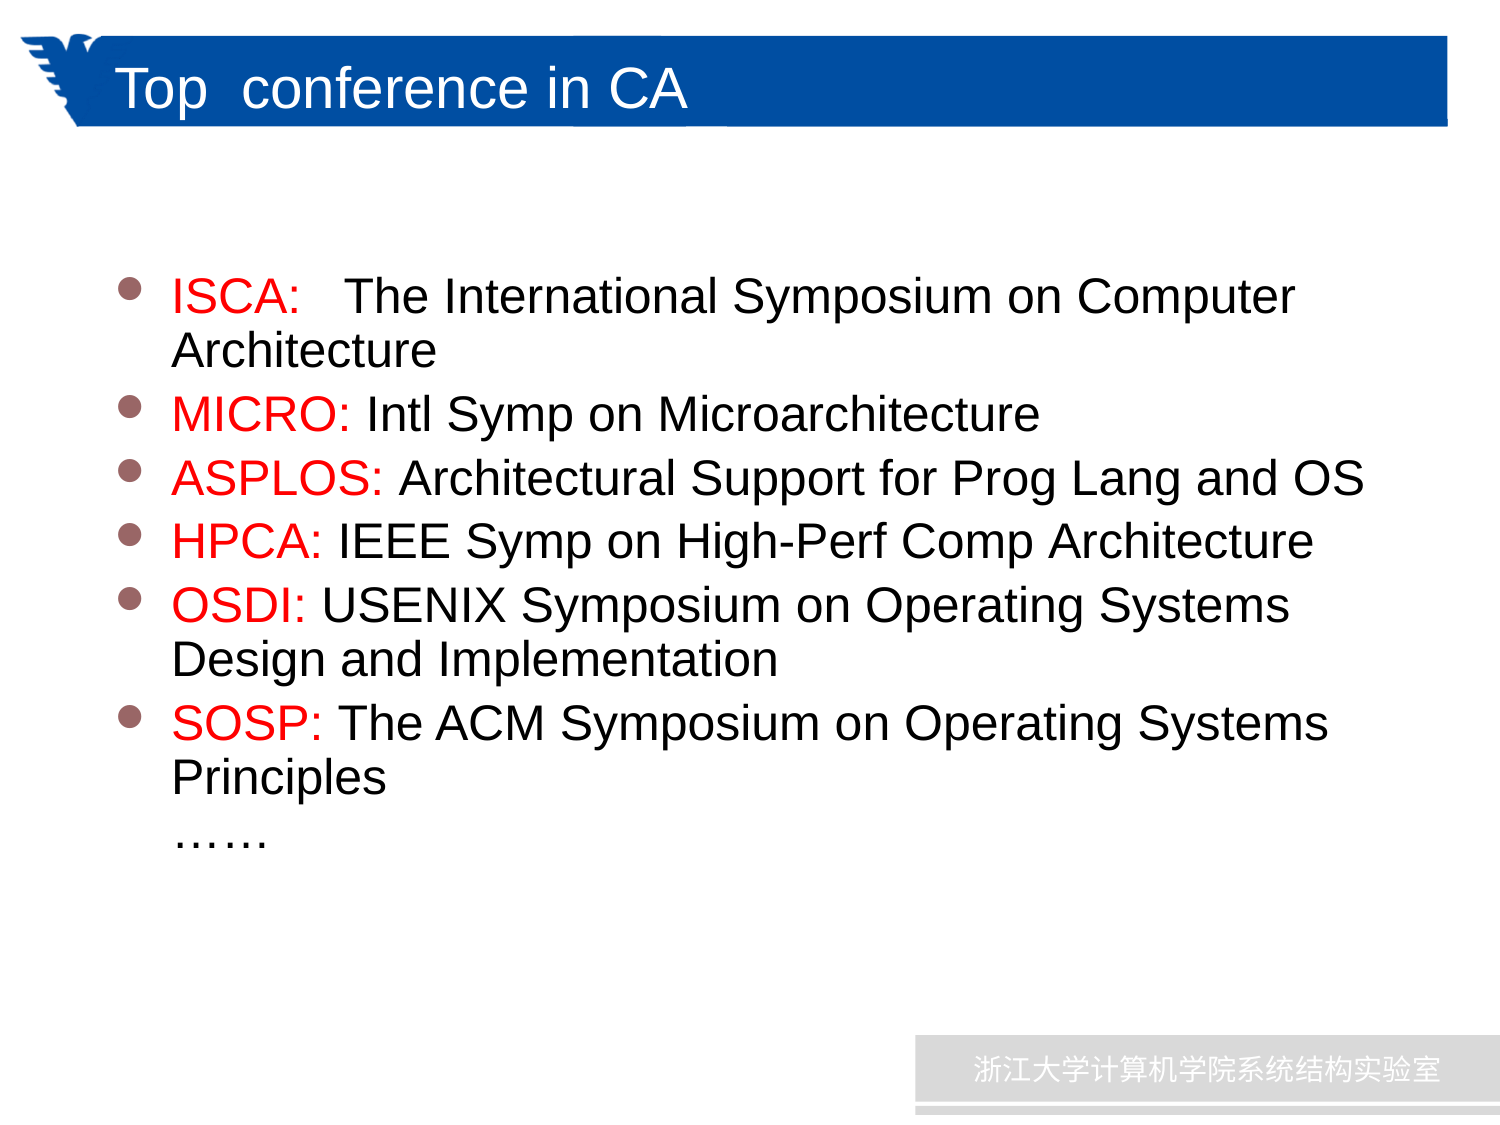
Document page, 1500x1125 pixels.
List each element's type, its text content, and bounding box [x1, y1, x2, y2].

picture [5, 19, 148, 127]
title Top conference in CA [99, 42, 1232, 173]
list ISCA: The International Symposium on Computer Architecture MICRO: Intl Symp on Microarchitecture ASPLOS: Architectural Support for Prog Lang and OS HPCA: IEEE Symp on High-Perf Comp Architecture OSDI: USENIX Symposium on Operating Systems Design and Implementation SOSP: The ACM Symposium on Operating Systems Principles …… [99, 262, 1400, 988]
